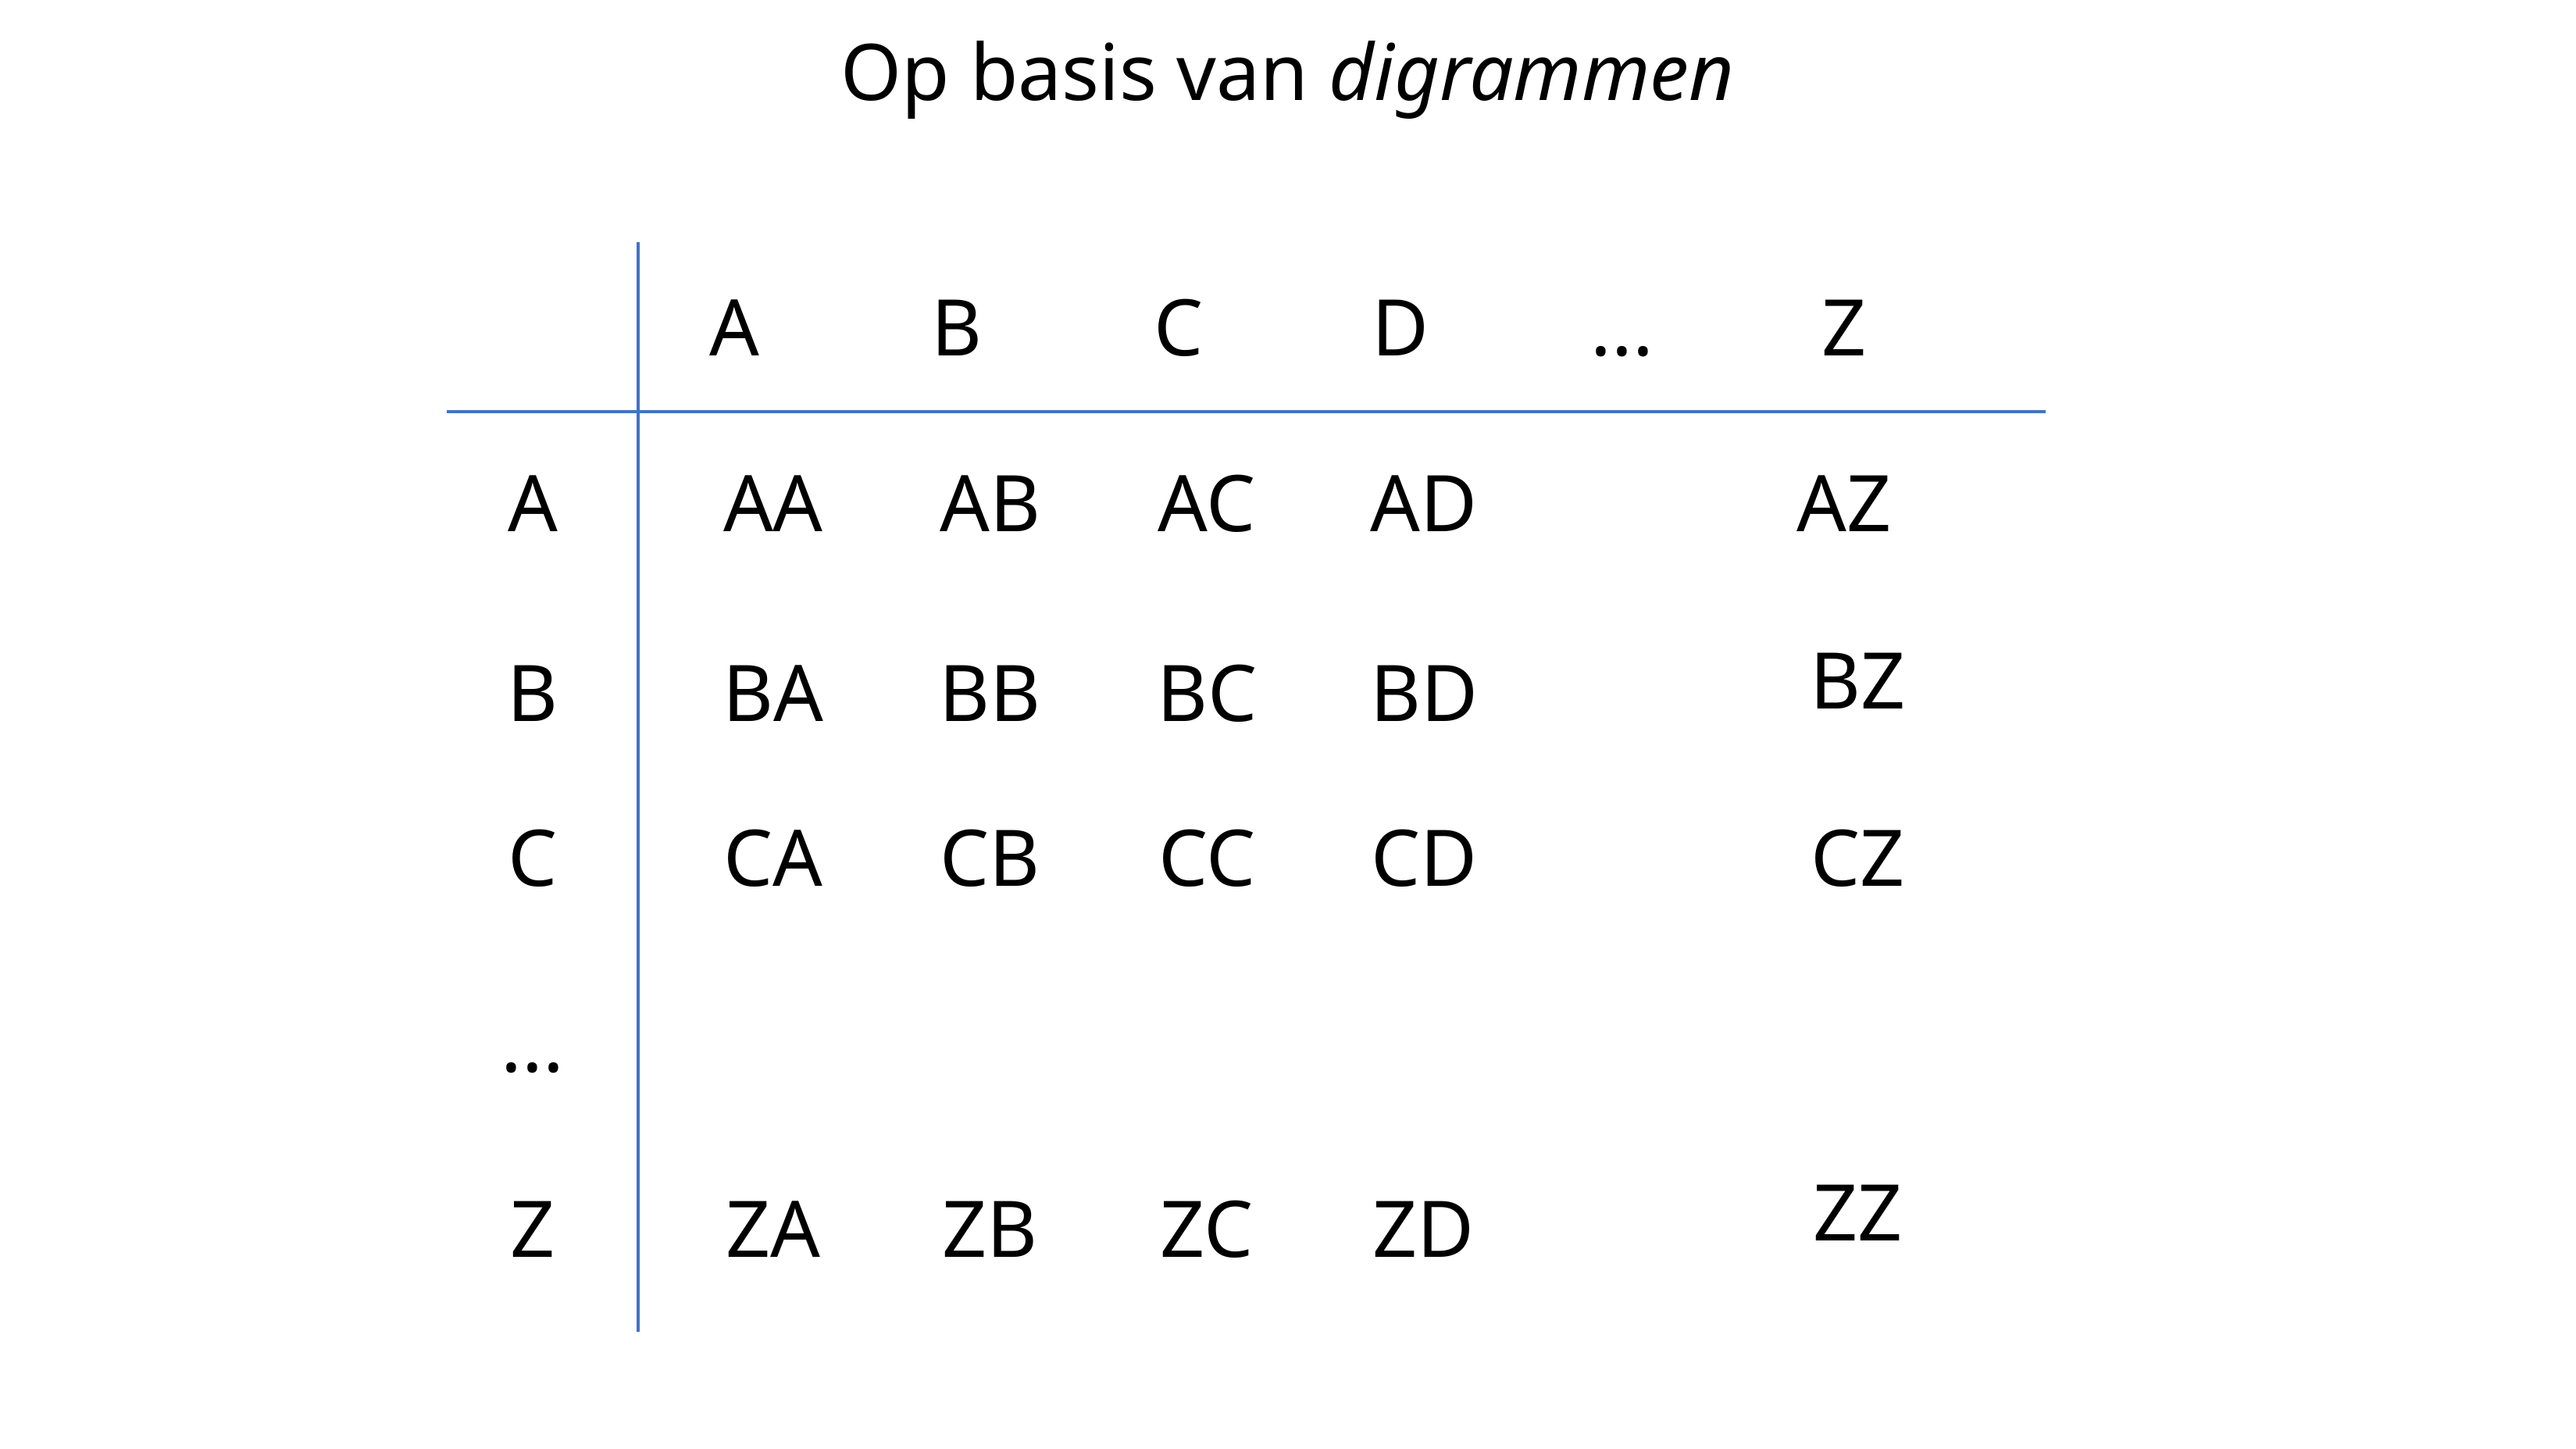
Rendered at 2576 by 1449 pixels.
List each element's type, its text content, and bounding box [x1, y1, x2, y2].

text_box AB [933, 448, 1047, 553]
text_box CD [1365, 802, 1483, 908]
text_box ZD [1367, 1173, 1481, 1279]
text_box Z [1816, 272, 1873, 377]
text_box A [501, 448, 564, 553]
text_box BZ [1804, 625, 1912, 731]
text_box ... [1585, 272, 1660, 377]
text_box Z [504, 1173, 562, 1279]
text_box Op basis van digrammen [835, 16, 1741, 122]
text_box A [704, 272, 765, 377]
text_box AC [1152, 448, 1262, 553]
text_box D [1365, 272, 1435, 377]
text_box C [1147, 272, 1209, 377]
text_box CZ [1804, 802, 1911, 908]
text_box BA [716, 637, 830, 743]
text_box CB [933, 802, 1047, 908]
text_box C [502, 802, 564, 908]
text_box CA [717, 802, 830, 908]
text_box ZB [936, 1173, 1044, 1279]
text_box ZA [719, 1173, 827, 1279]
text_box B [925, 272, 988, 377]
text_box CC [1152, 802, 1262, 908]
text_box ZC [1154, 1173, 1260, 1279]
text_box BC [1151, 637, 1263, 743]
text_box BB [933, 637, 1047, 743]
text_box BD [1364, 637, 1484, 743]
text_box AD [1365, 448, 1483, 553]
text_box ... [495, 987, 570, 1094]
text_box B [501, 637, 565, 743]
text_box AA [717, 448, 830, 553]
text_box ZZ [1807, 1157, 1909, 1263]
text_box AZ [1791, 448, 1898, 553]
